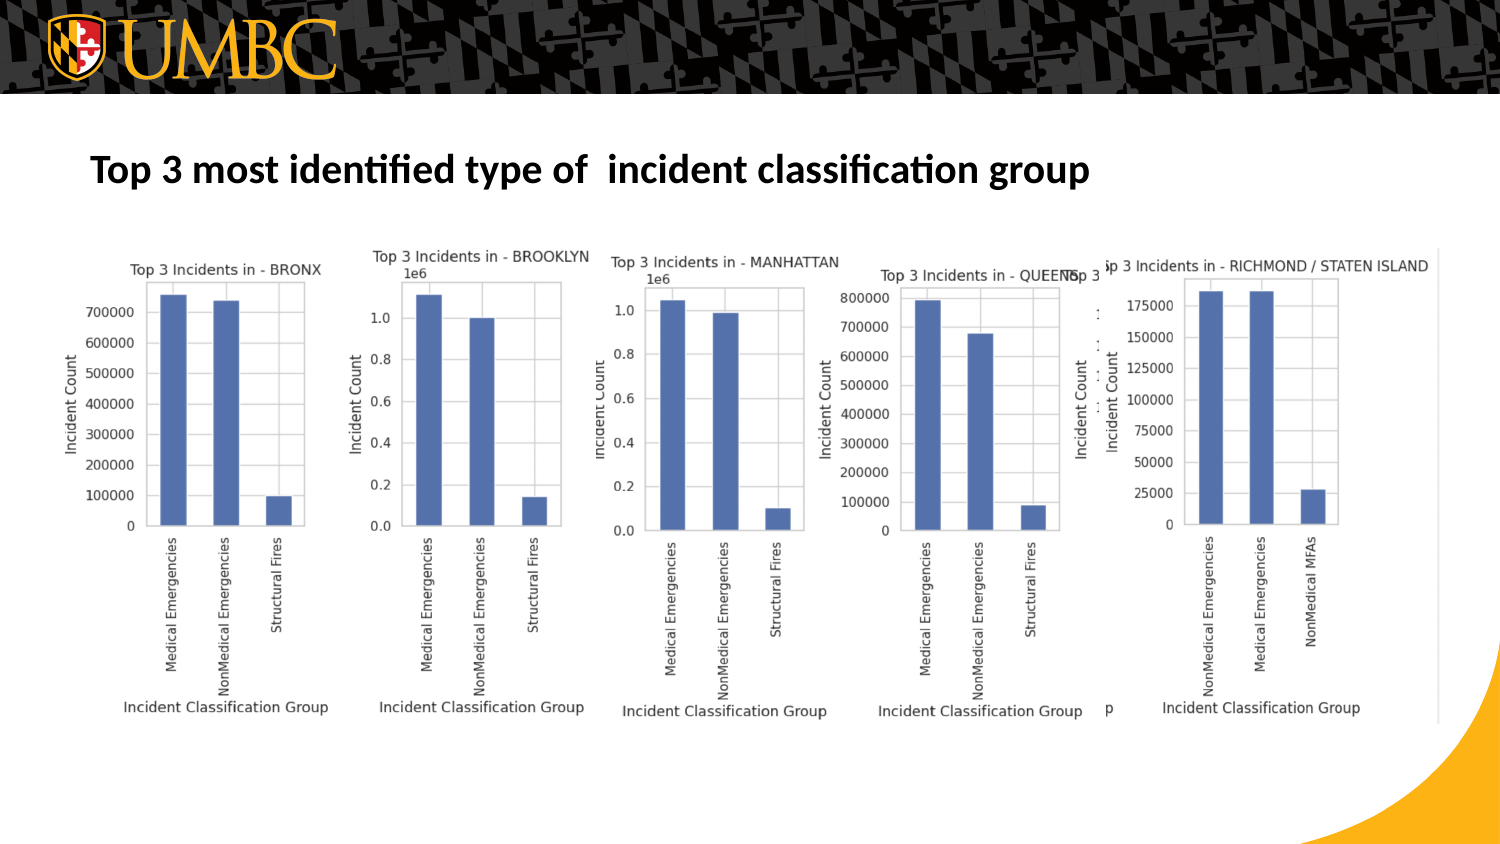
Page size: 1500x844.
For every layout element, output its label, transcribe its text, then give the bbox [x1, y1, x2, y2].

picture [596, 248, 1099, 733]
picture [1106, 248, 1500, 844]
picture [0, 0, 1500, 94]
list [64, 247, 595, 732]
list Top 3 most identified type of incident classification group [75, 134, 1255, 234]
